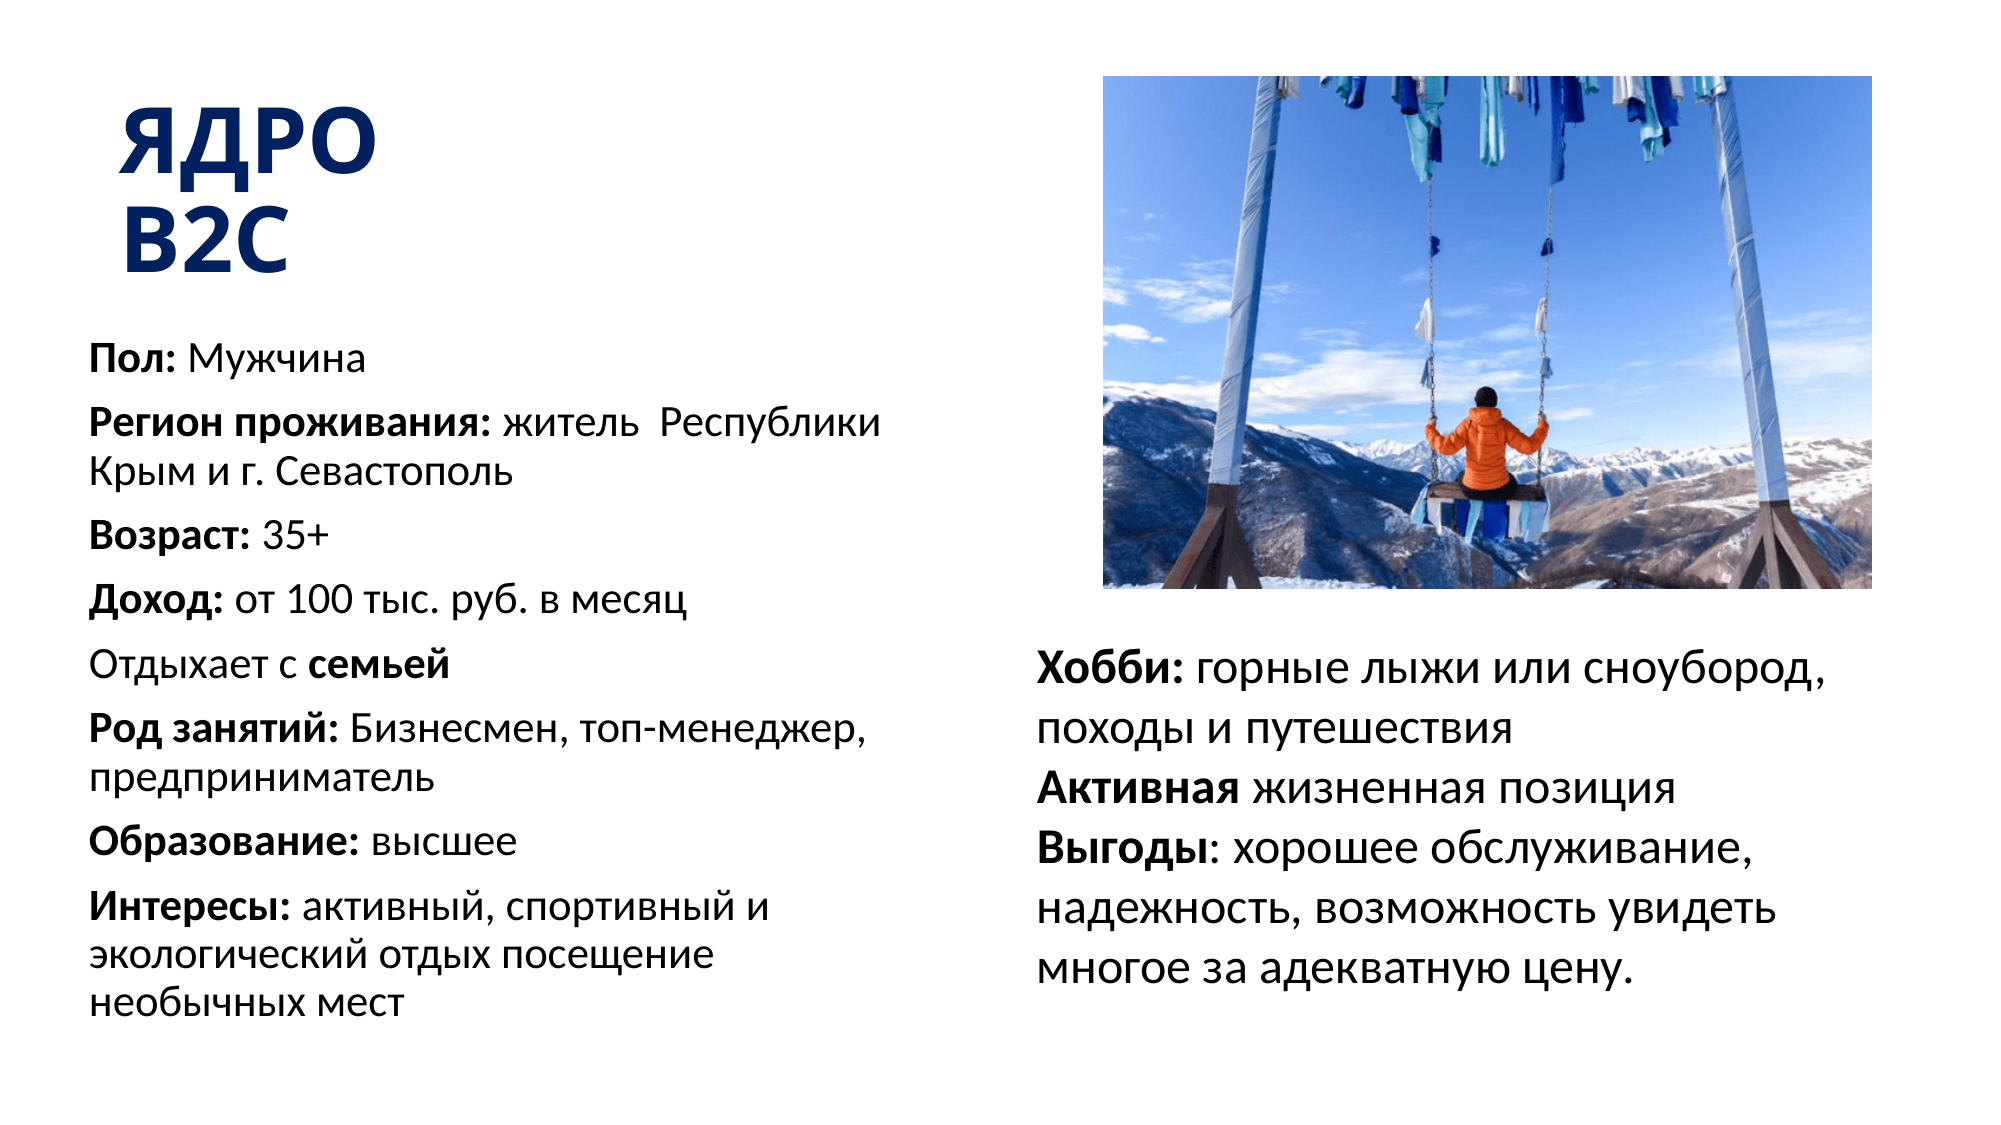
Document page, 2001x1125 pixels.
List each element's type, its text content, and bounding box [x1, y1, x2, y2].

picture [1103, 76, 1872, 589]
list Пол: Мужчина Регион проживания: житель Республики Крым и г. Севастополь Возраст: 35+ Доход: от 100 тыс. руб. в месяц Отдыхает с семьей Род занятий: Бизнесмен, топ-менеджер, предприниматель Образование: высшее Интересы: активный, спортивный и экологический отдых посещение необычных мест [74, 326, 924, 1041]
text_box Хобби: горные лыжи или сноубород, походы и путешествия Активная жизненная позиция Выгоды: хорошее обслуживание, надежность, возможность увидеть многое за адекватную цену. [1022, 625, 1926, 1061]
title ЯДРО В2С [104, 84, 1103, 303]
